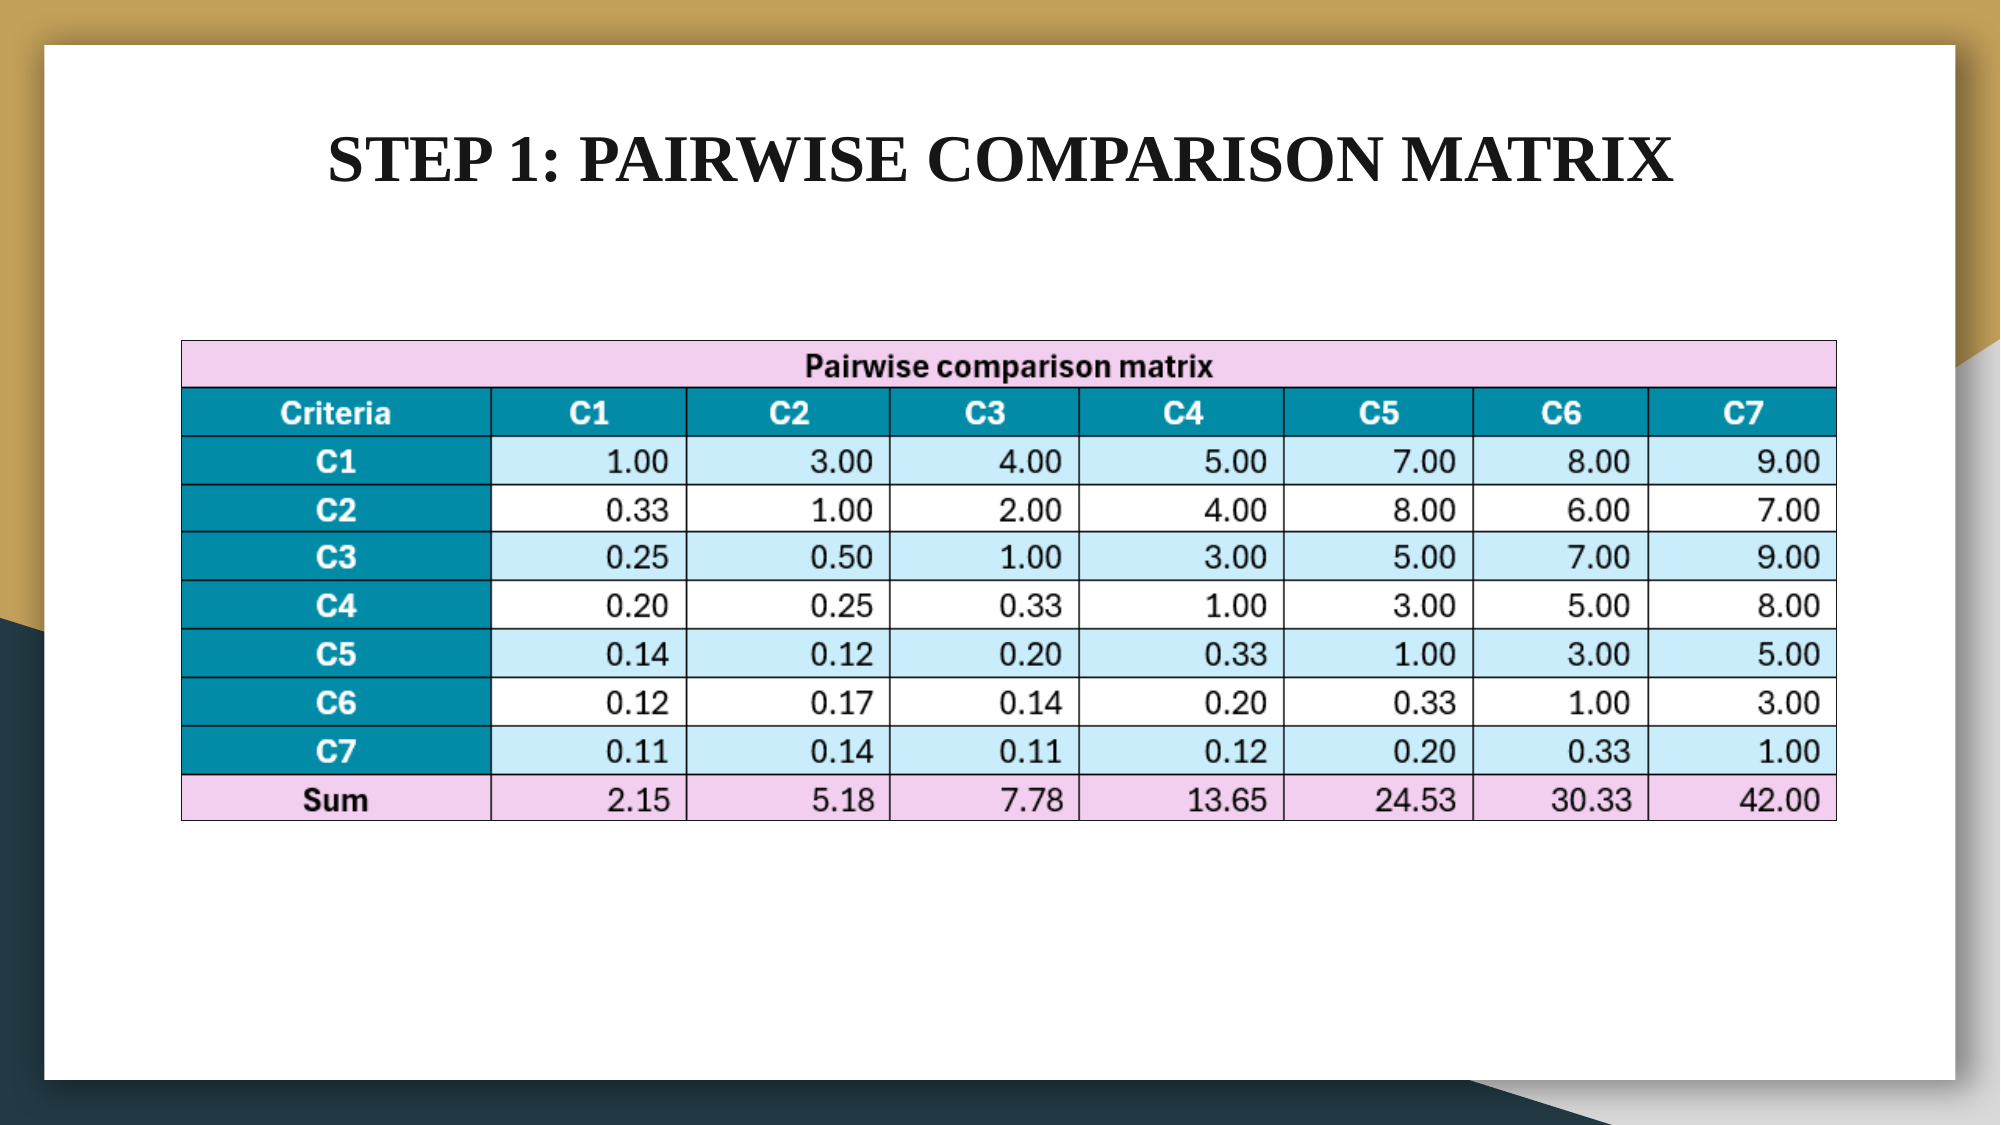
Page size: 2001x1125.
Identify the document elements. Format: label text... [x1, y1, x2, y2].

title STEP 1: PAIRWISE COMPARISON MATRIX [181, 99, 1822, 209]
picture [181, 340, 1837, 821]
